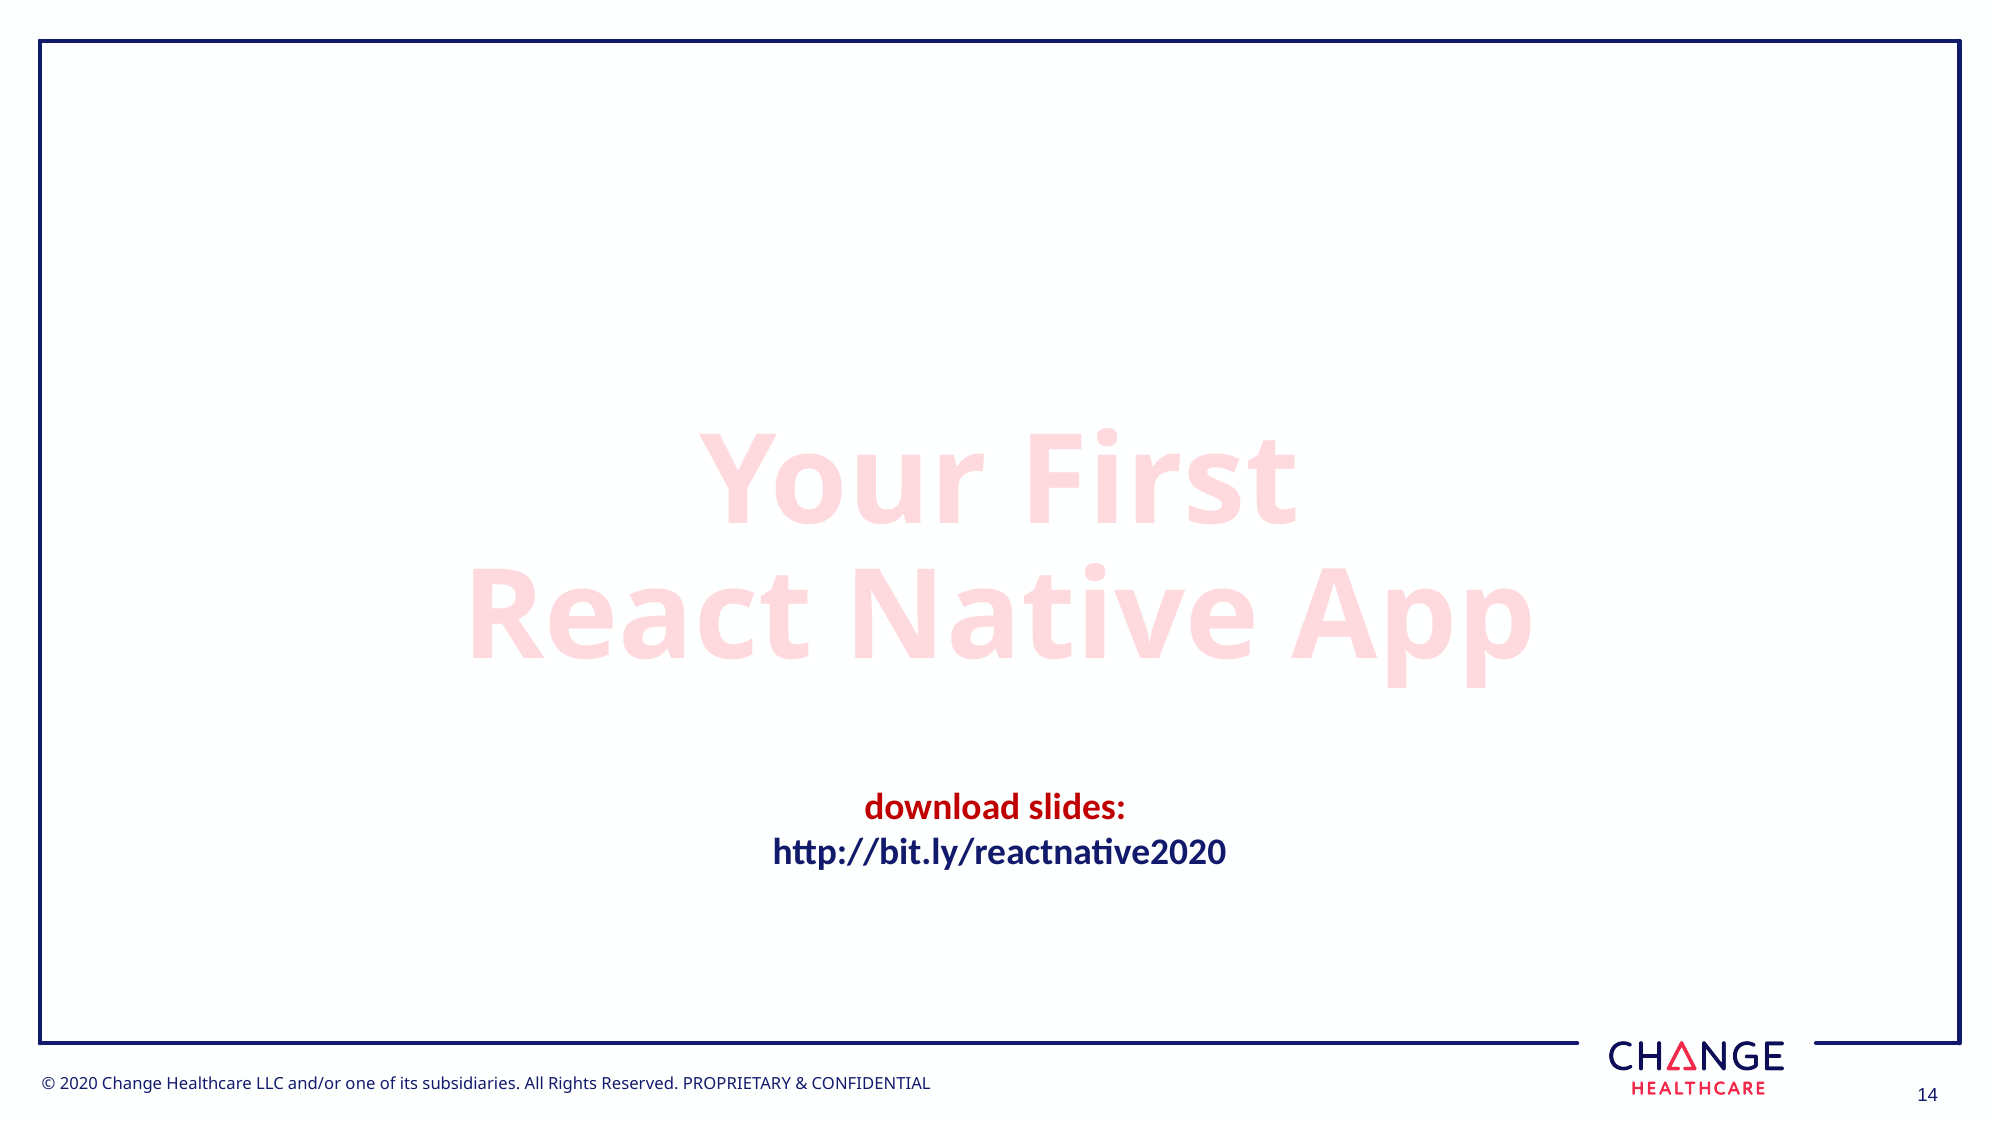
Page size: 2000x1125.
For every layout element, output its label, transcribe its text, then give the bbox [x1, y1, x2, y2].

title Your First React Native App [7, 326, 1992, 776]
picture [1609, 1041, 1784, 1095]
text_box download slides: http://bit.ly/reactnative2020 [720, 775, 1279, 880]
